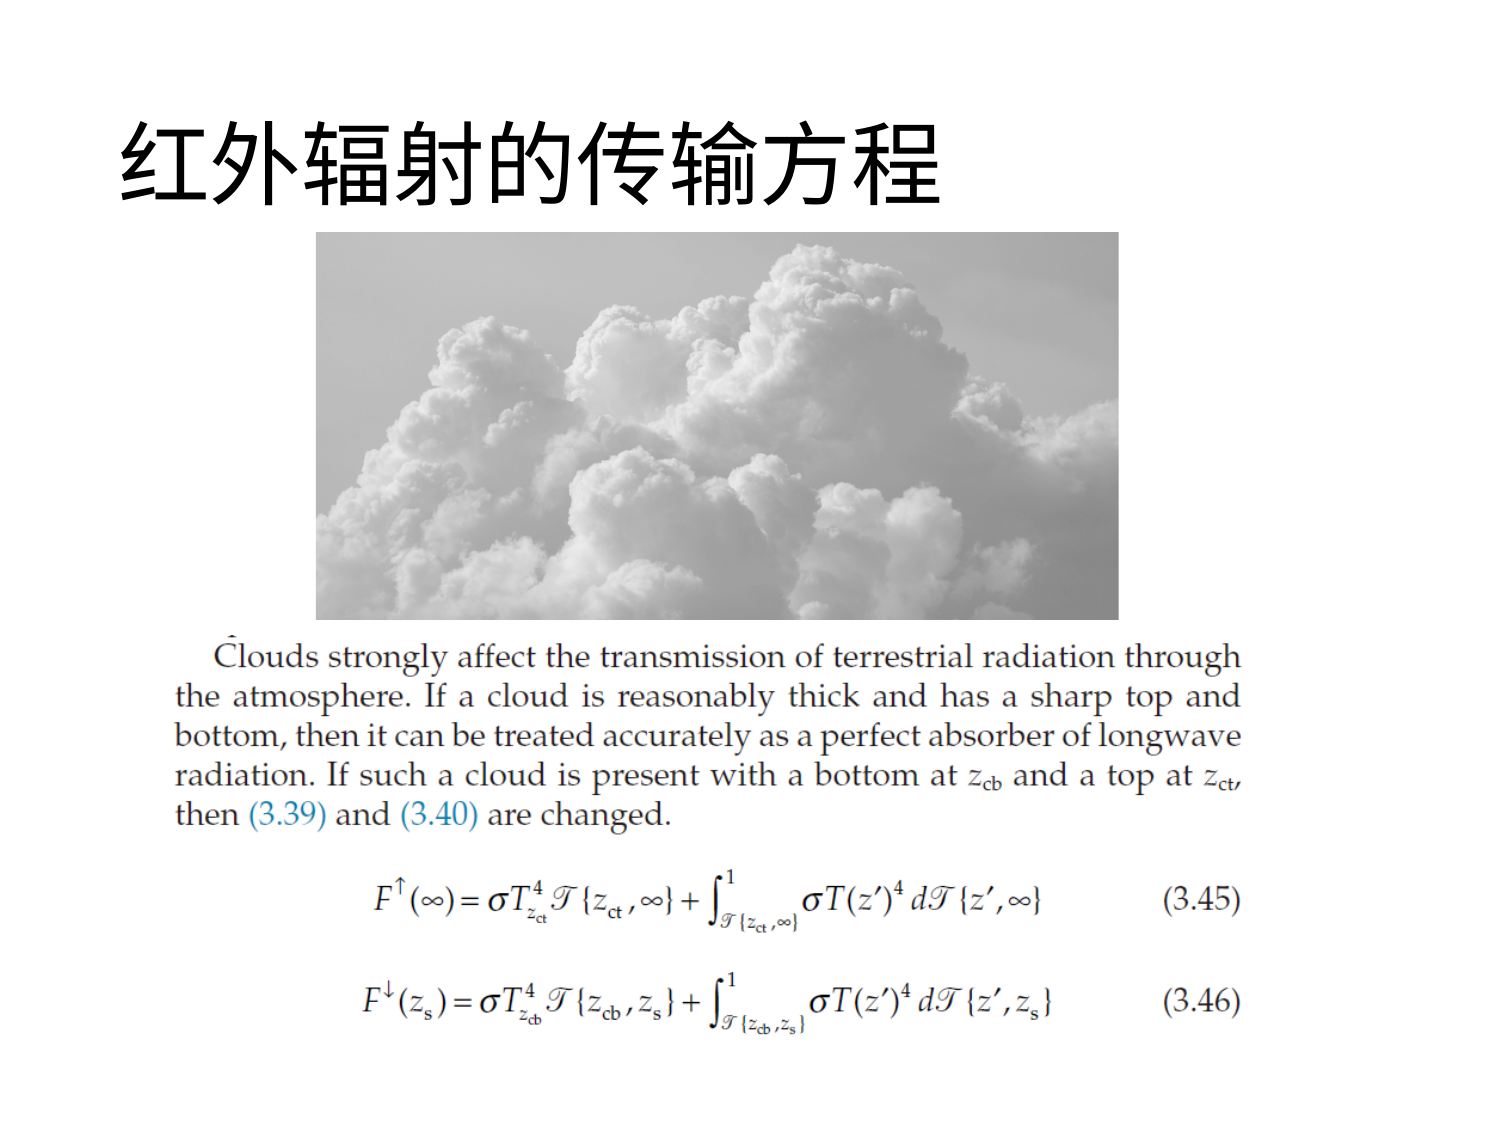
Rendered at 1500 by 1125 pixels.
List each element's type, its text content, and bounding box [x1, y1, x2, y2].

title 红外辐射的传输方程 [103, 59, 1397, 278]
picture [315, 232, 1119, 620]
picture [160, 635, 1260, 1044]
